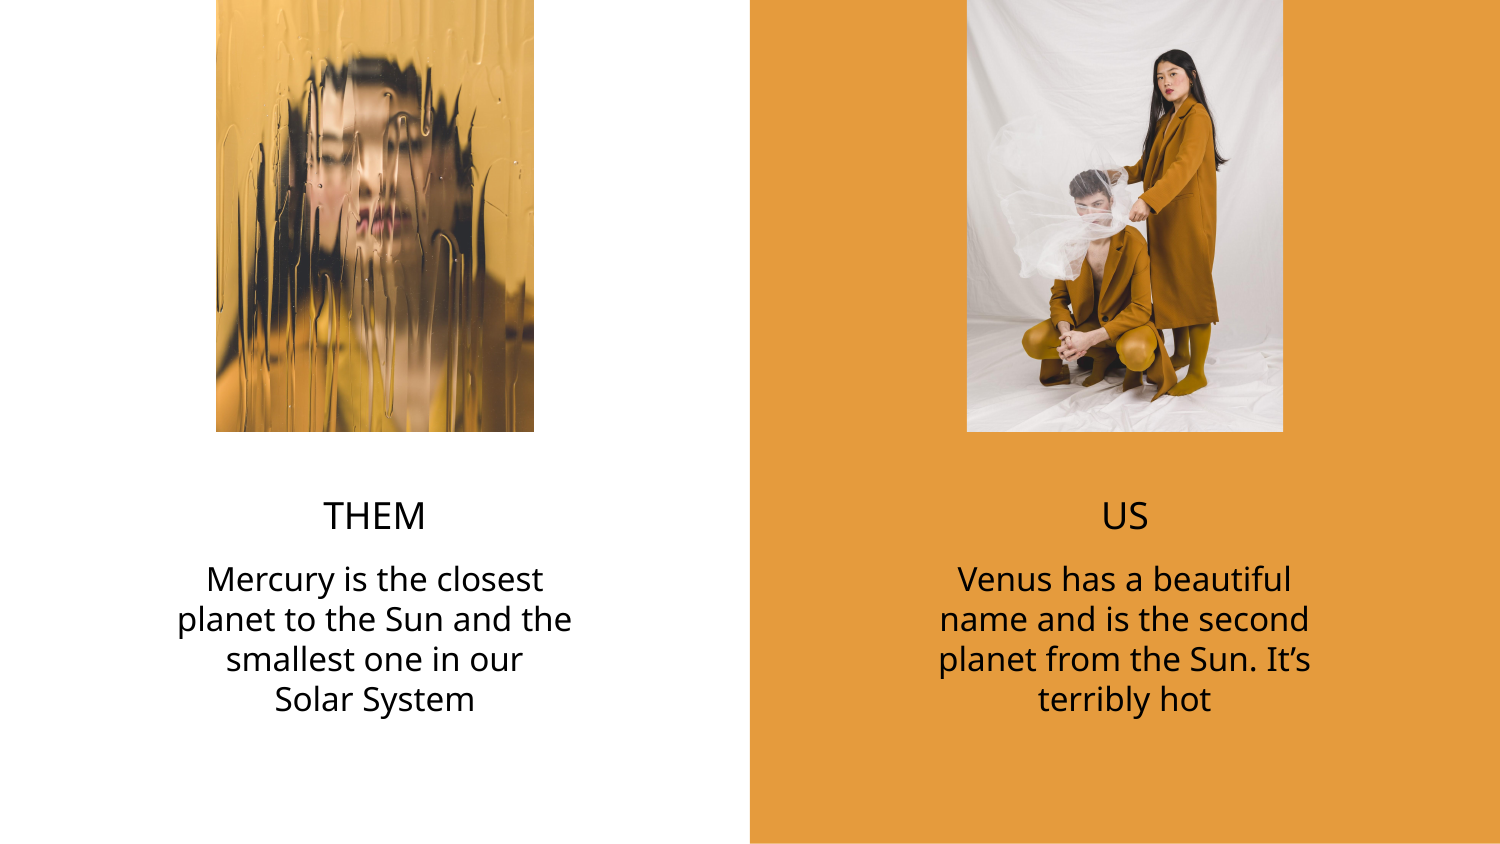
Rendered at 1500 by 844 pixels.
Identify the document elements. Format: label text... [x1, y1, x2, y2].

title US [920, 474, 1330, 543]
picture [216, 0, 534, 432]
picture [966, 0, 1284, 432]
subtitle Mercury is the closest planet to the Sun and the smallest one in our Solar System [148, 543, 602, 781]
title THEM [170, 474, 580, 543]
subtitle Venus has a beautiful name and is the second planet from the Sun. It’s terribly hot [898, 543, 1352, 781]
